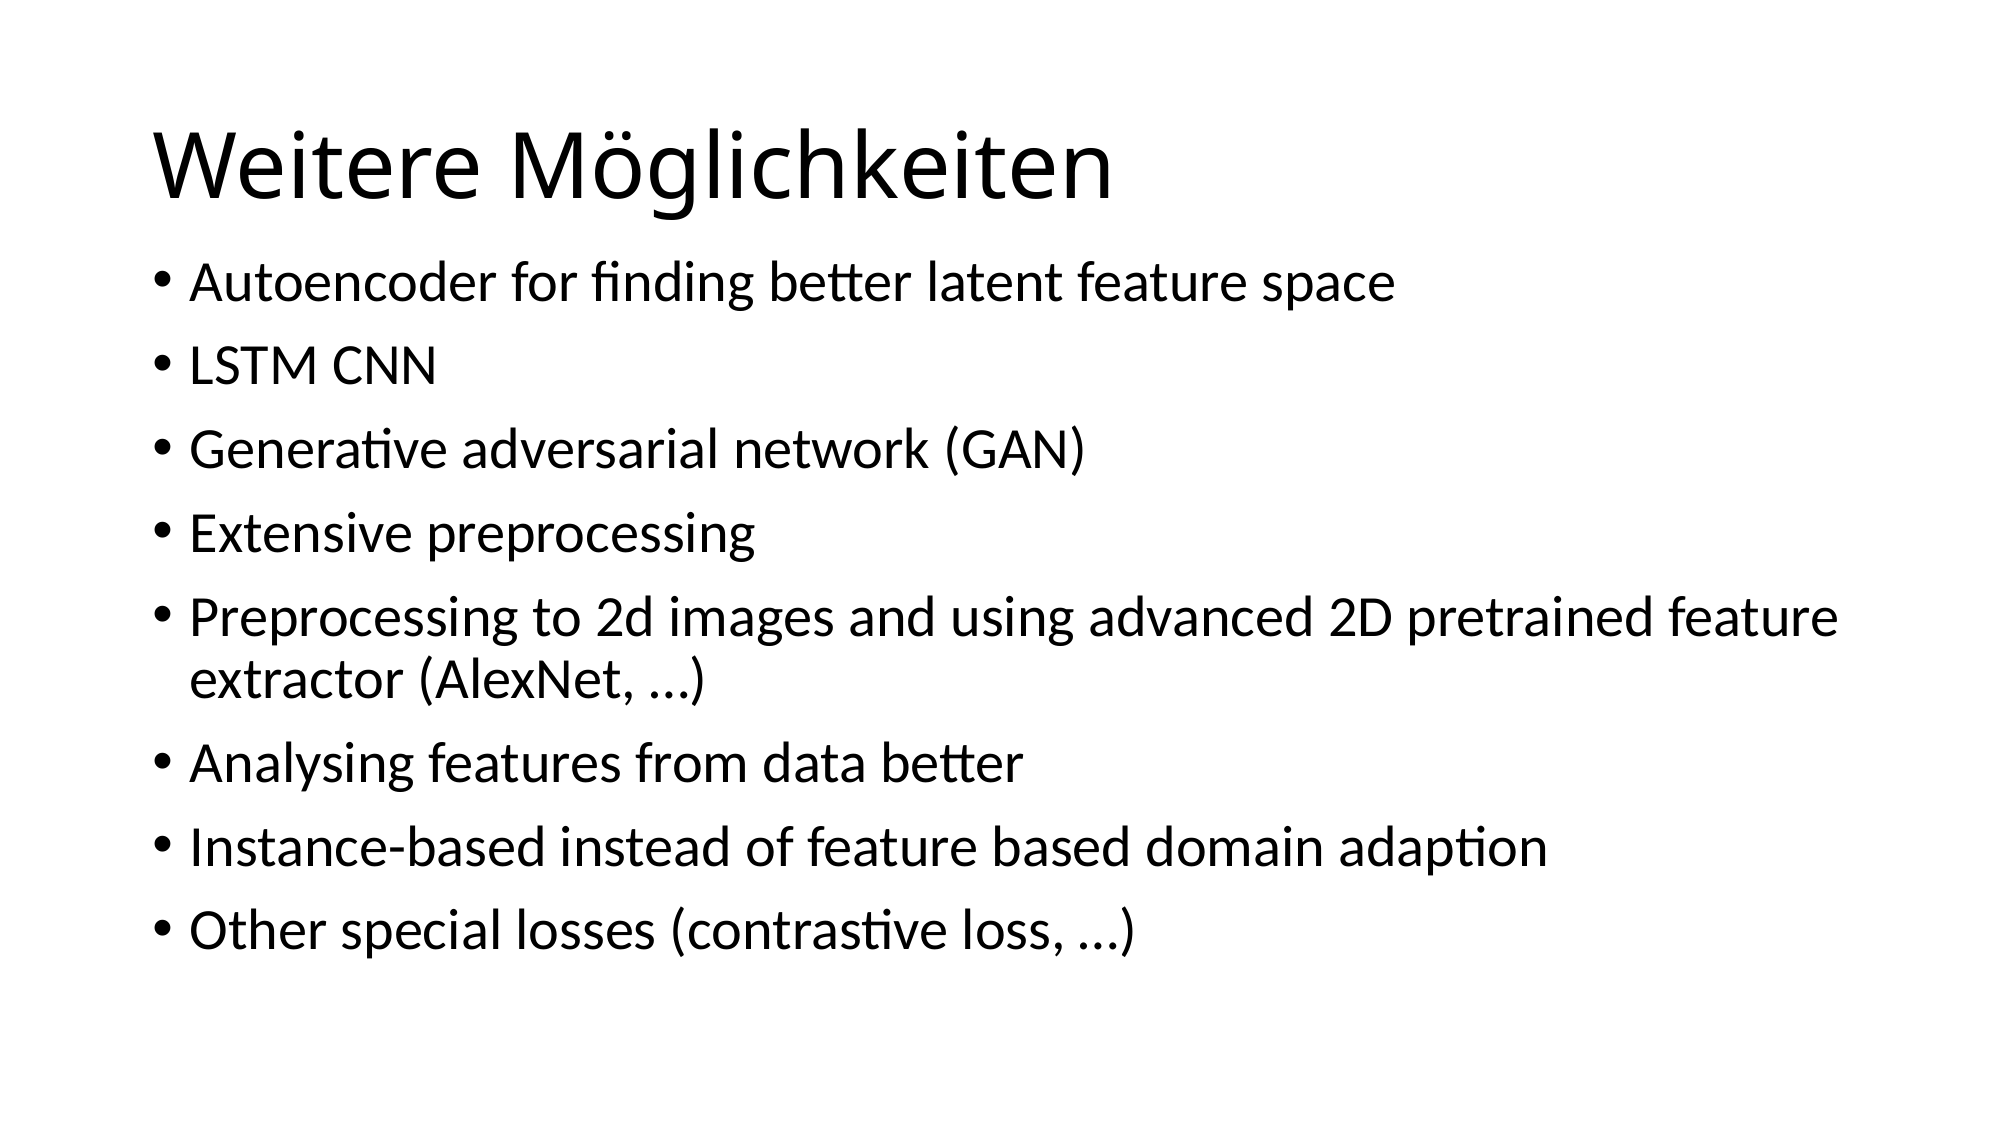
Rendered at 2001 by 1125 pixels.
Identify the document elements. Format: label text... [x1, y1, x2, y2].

list Autoencoder for finding better latent feature space LSTM CNN Generative adversarial network (GAN) Extensive preprocessing Preprocessing to 2d images and using advanced 2D pretrained feature extractor (AlexNet, …) Analysing features from data better Instance-based instead of feature based domain adaption Other special losses (contrastive loss, …) [137, 243, 1863, 1014]
title Weitere Möglichkeiten [137, 59, 1863, 243]
